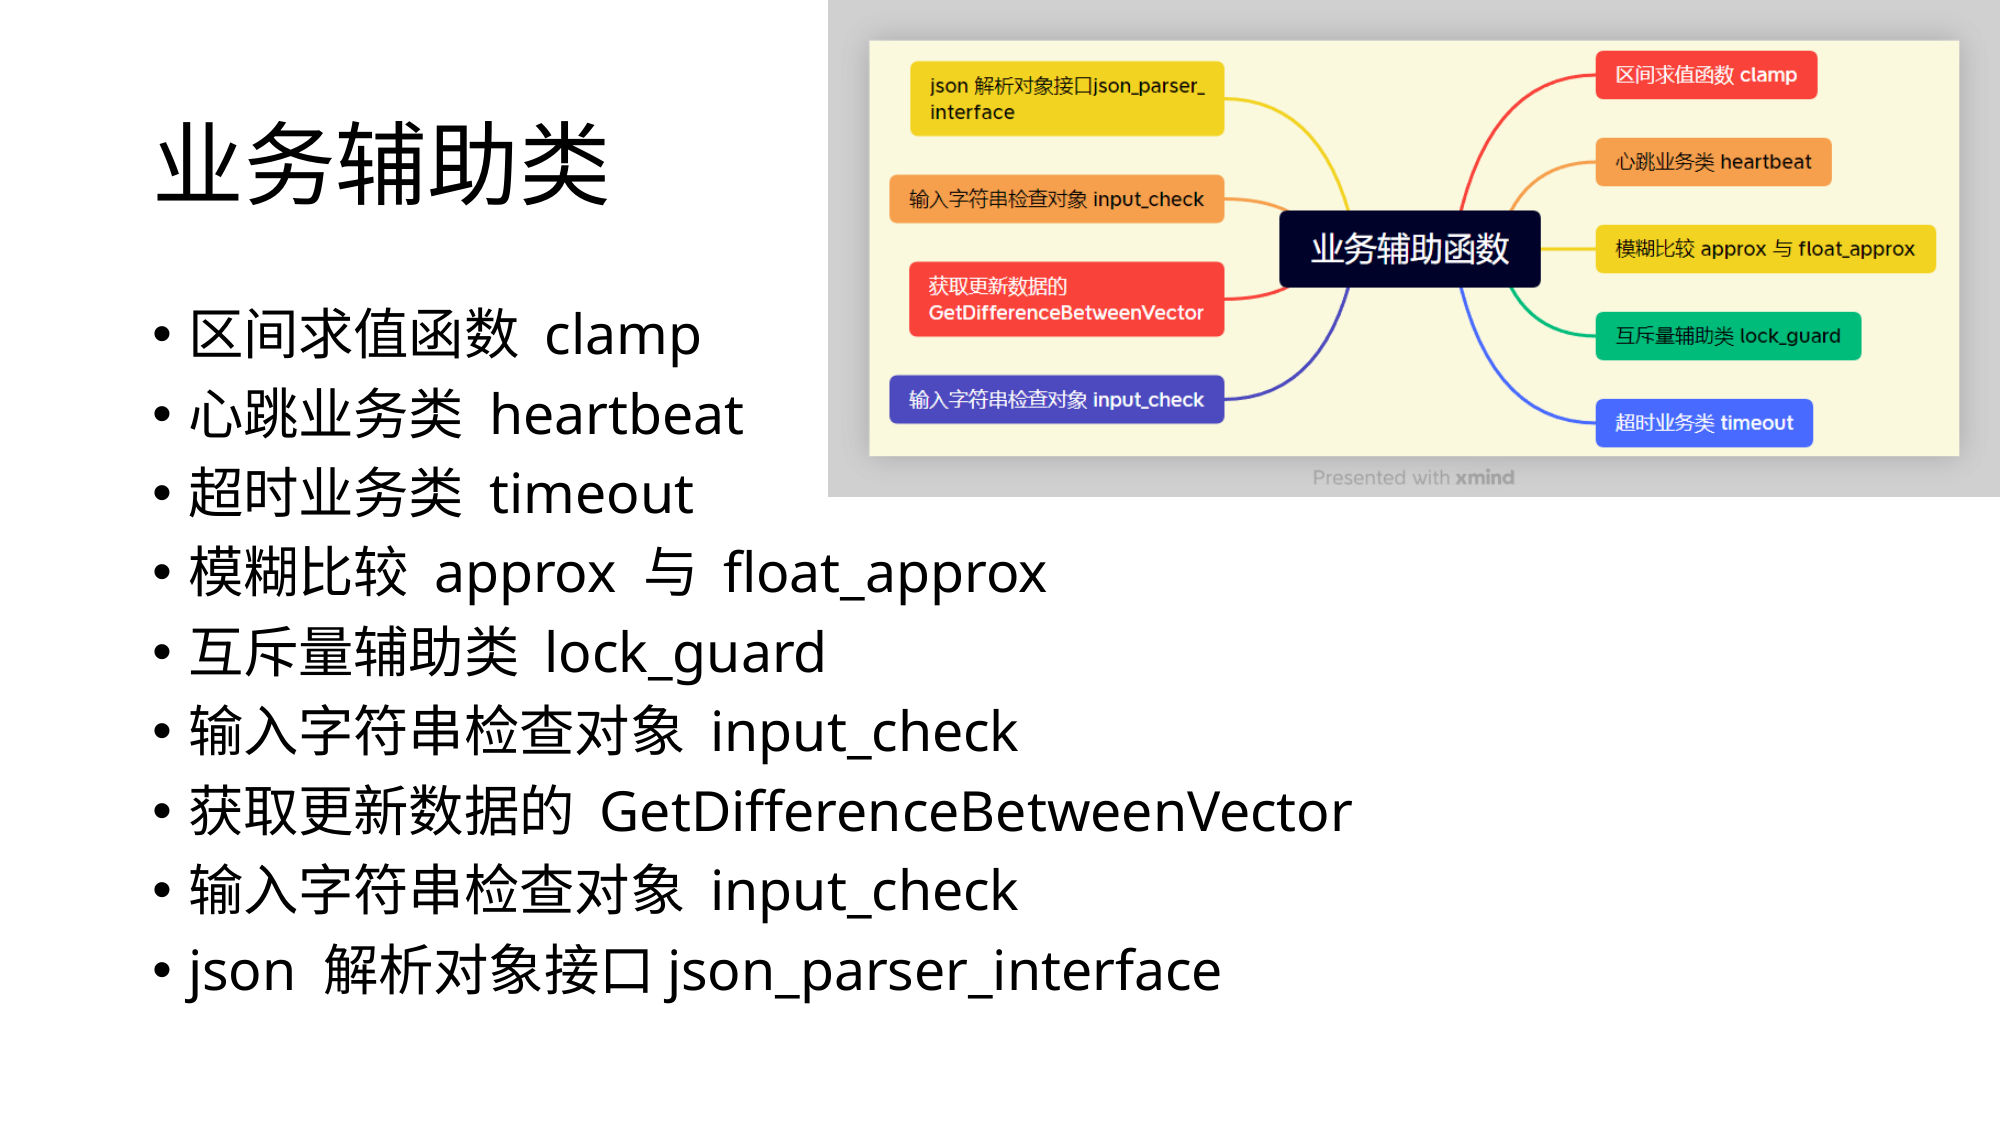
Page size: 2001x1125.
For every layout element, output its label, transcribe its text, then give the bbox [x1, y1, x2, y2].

list 区间求值函数 clamp 心跳业务类 heartbeat 超时业务类 timeout 模糊比较 approx 与 float_approx 互斥量辅助类 lock_guard 输入字符串检查对象 input_check 获取更新数据的 GetDifferenceBetweenVector 输入字符串检查对象 input_check json 解析对象接口json_parser_interface [137, 299, 1863, 1014]
title 业务辅助类 [137, 59, 828, 278]
picture [828, 0, 2000, 497]
